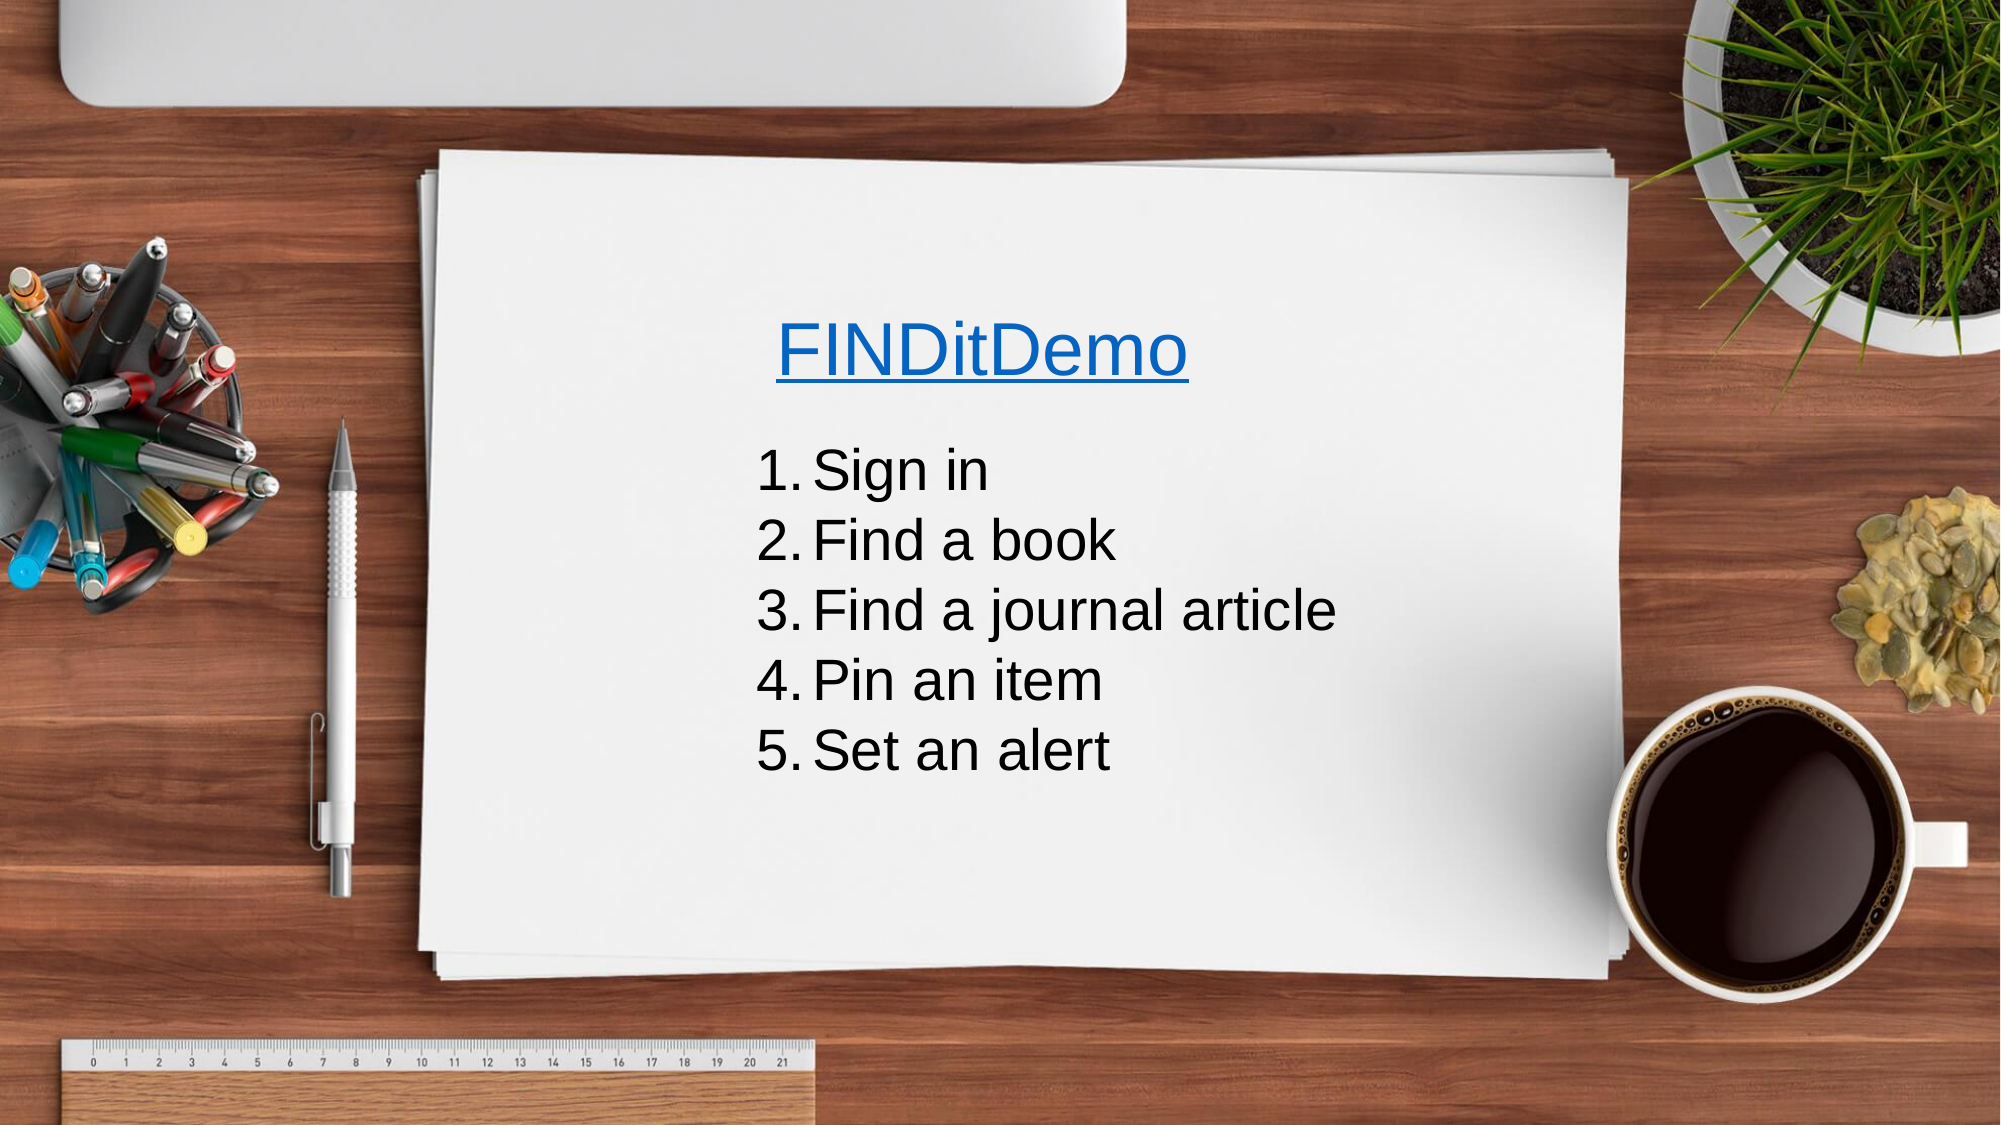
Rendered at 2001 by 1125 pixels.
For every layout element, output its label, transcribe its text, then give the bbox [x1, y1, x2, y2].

text_box Sign in Find a book Find a journal article Pin an item Set an alert [741, 424, 1633, 860]
picture [0, 0, 2001, 1125]
text_box FINDitDemo [761, 292, 1417, 398]
